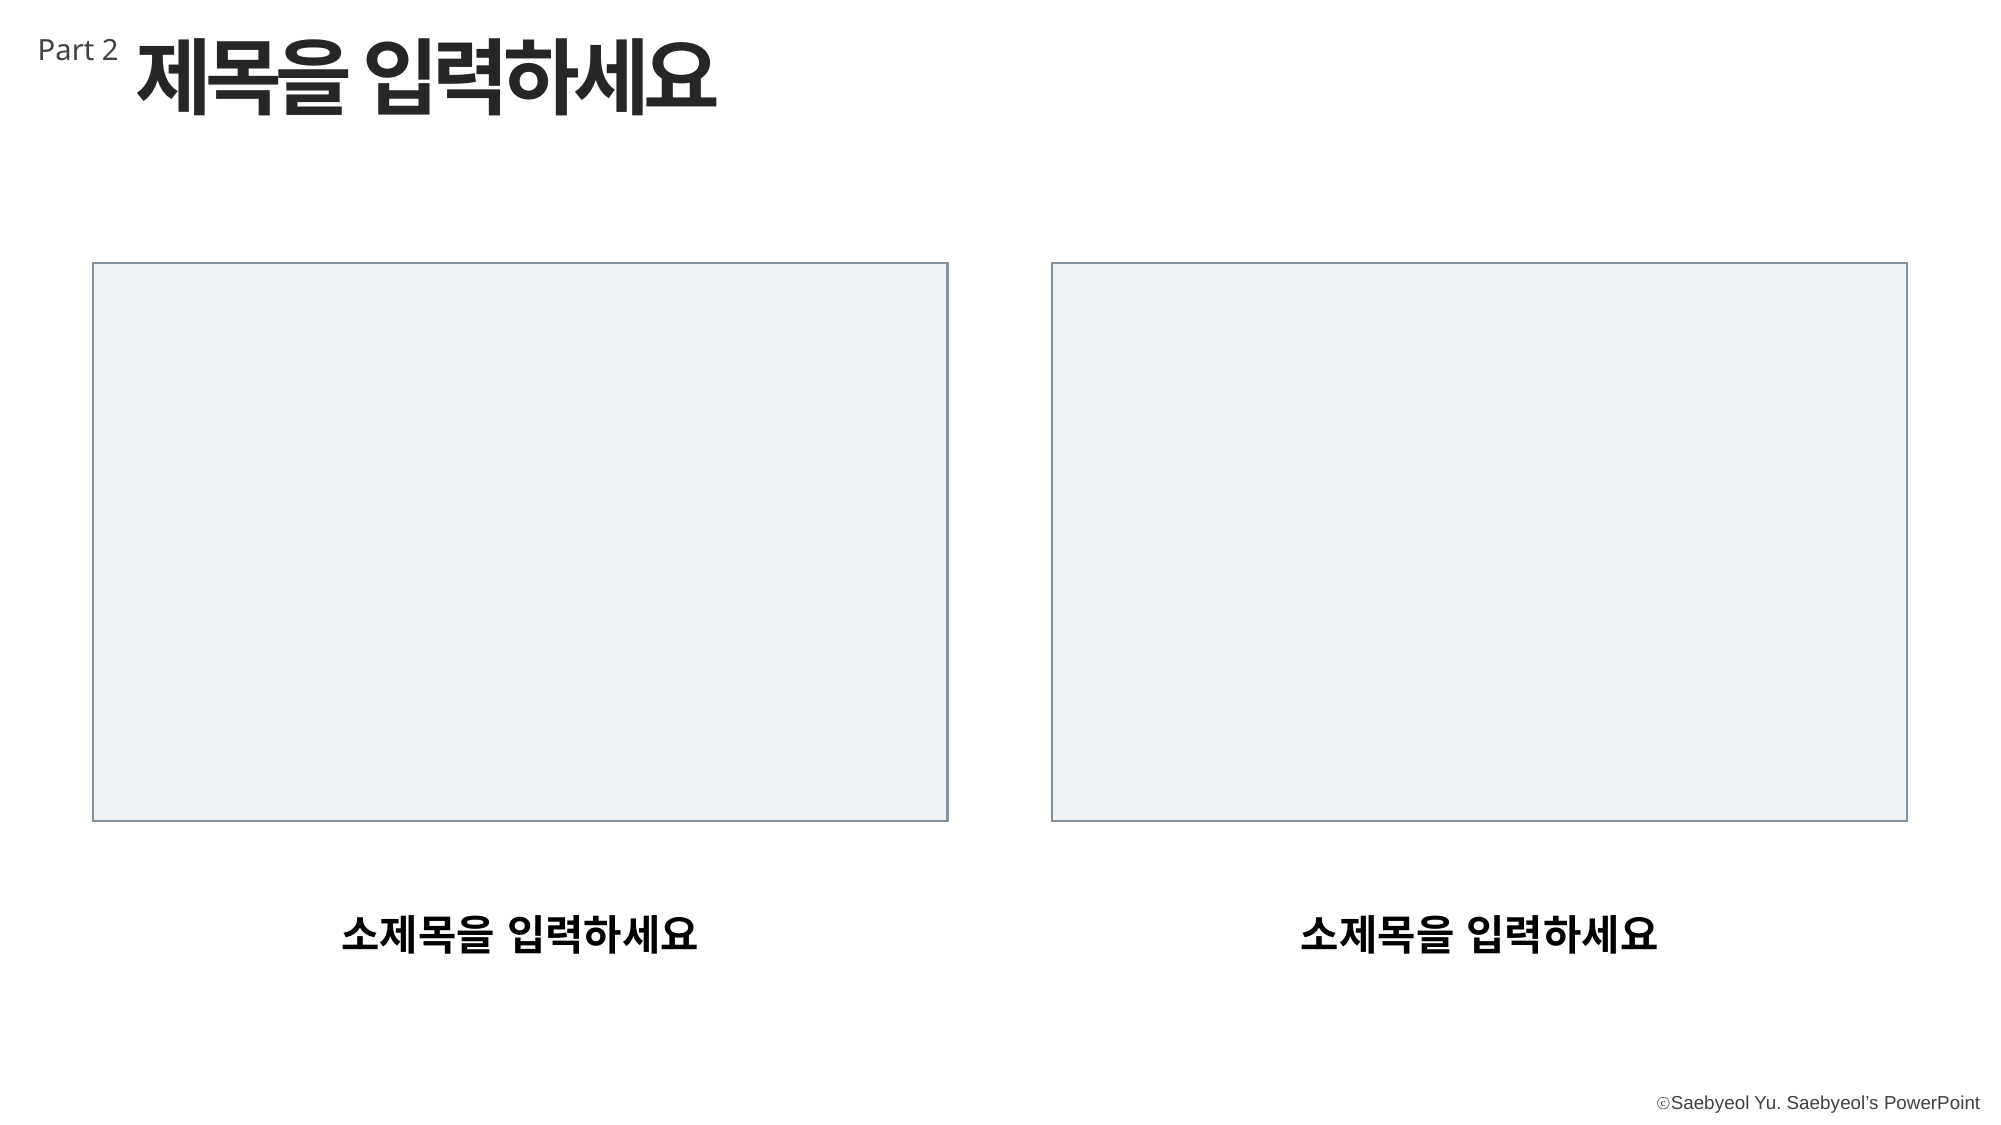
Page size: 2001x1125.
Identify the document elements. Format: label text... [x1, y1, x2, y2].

text_box [1051, 262, 1908, 822]
text_box [92, 262, 949, 822]
text_box 제목을 입력하세요 [120, 17, 736, 133]
text_box Part 2 [22, 23, 120, 74]
text_box 소제목을 입력하세요 [1268, 901, 1692, 966]
text_box 소제목을 입력하세요 [308, 901, 732, 966]
